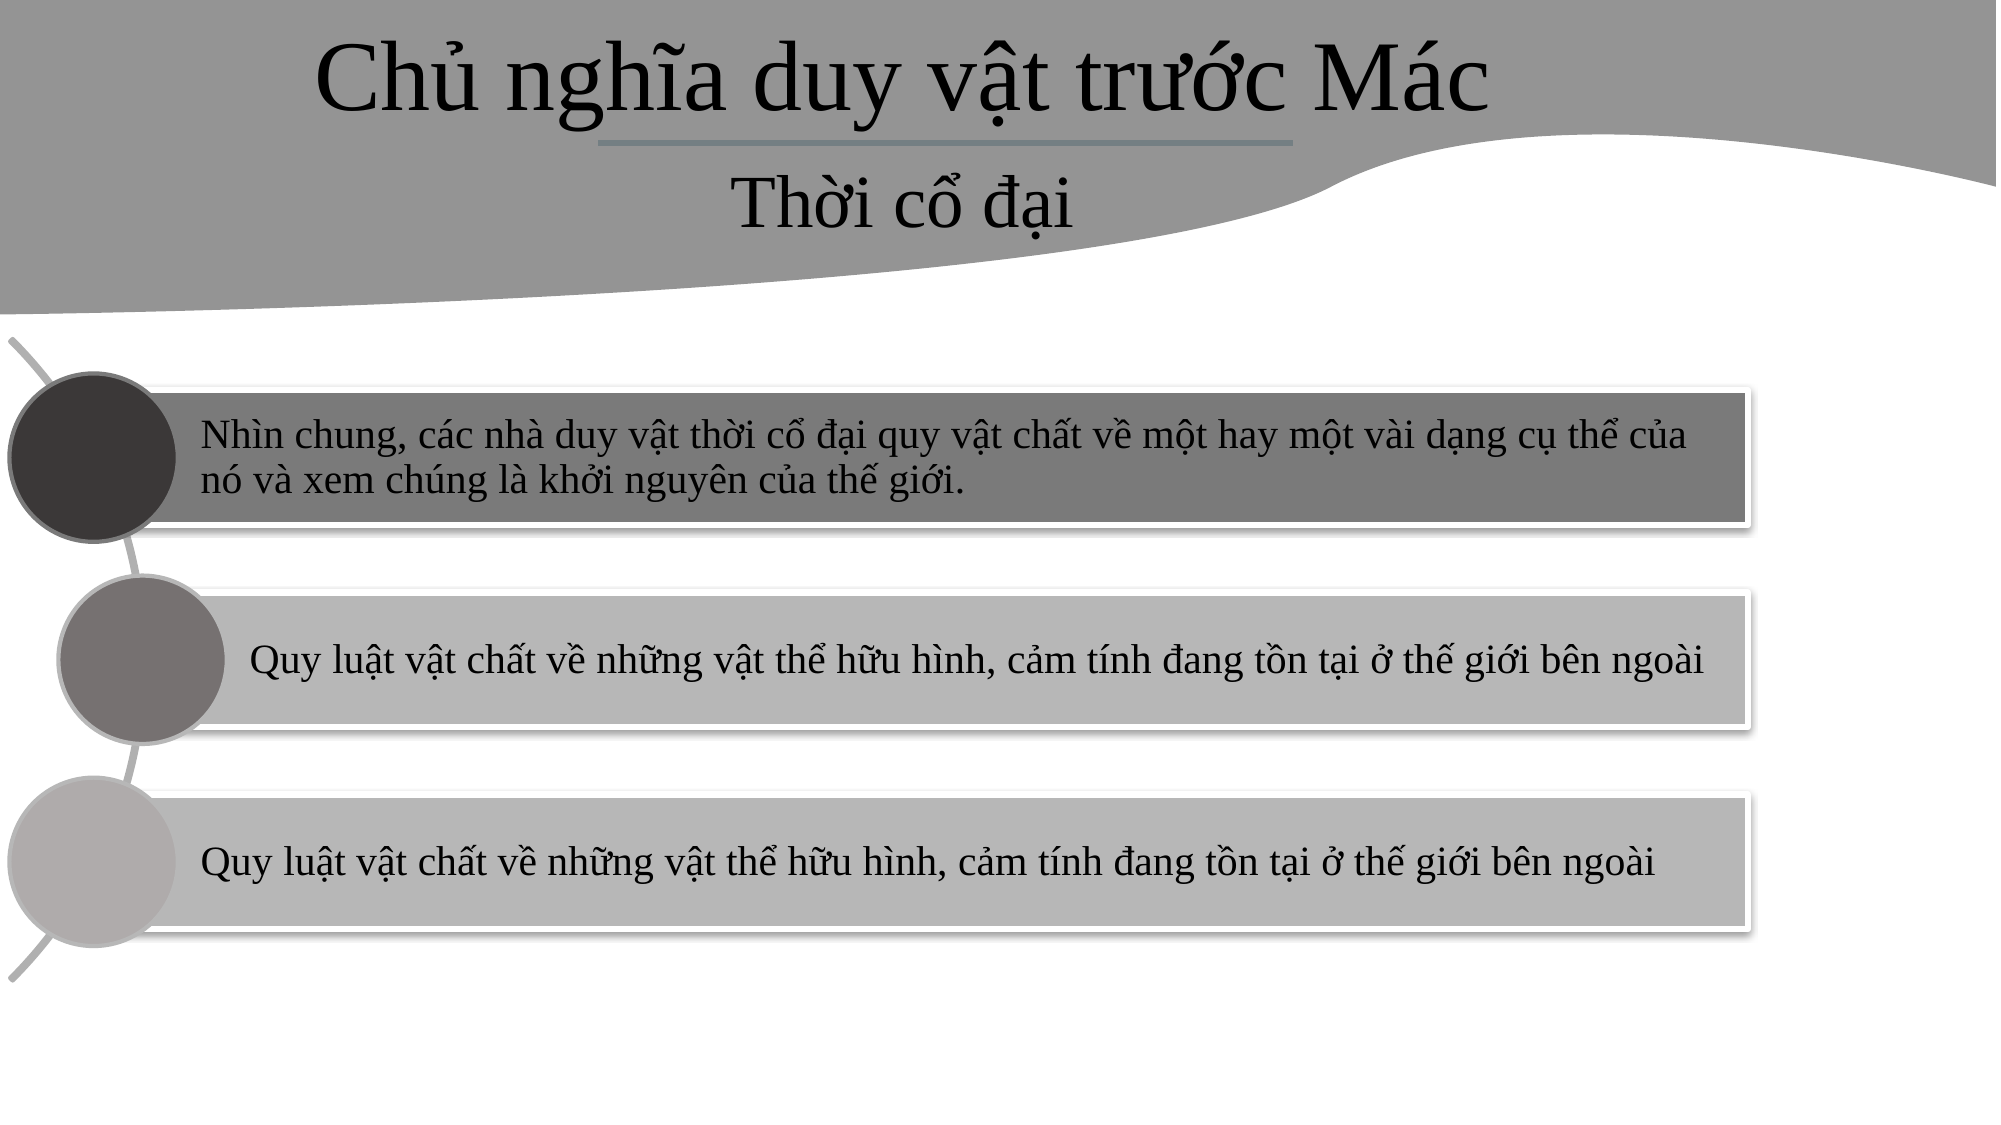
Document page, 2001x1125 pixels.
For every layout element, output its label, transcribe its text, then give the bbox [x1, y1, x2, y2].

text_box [0, 322, 1758, 997]
text_box Thời cổ đại [287, 145, 1519, 250]
text_box Chủ nghĩa duy vật trước Mác [287, 3, 1519, 139]
text_box [0, 0, 1996, 315]
